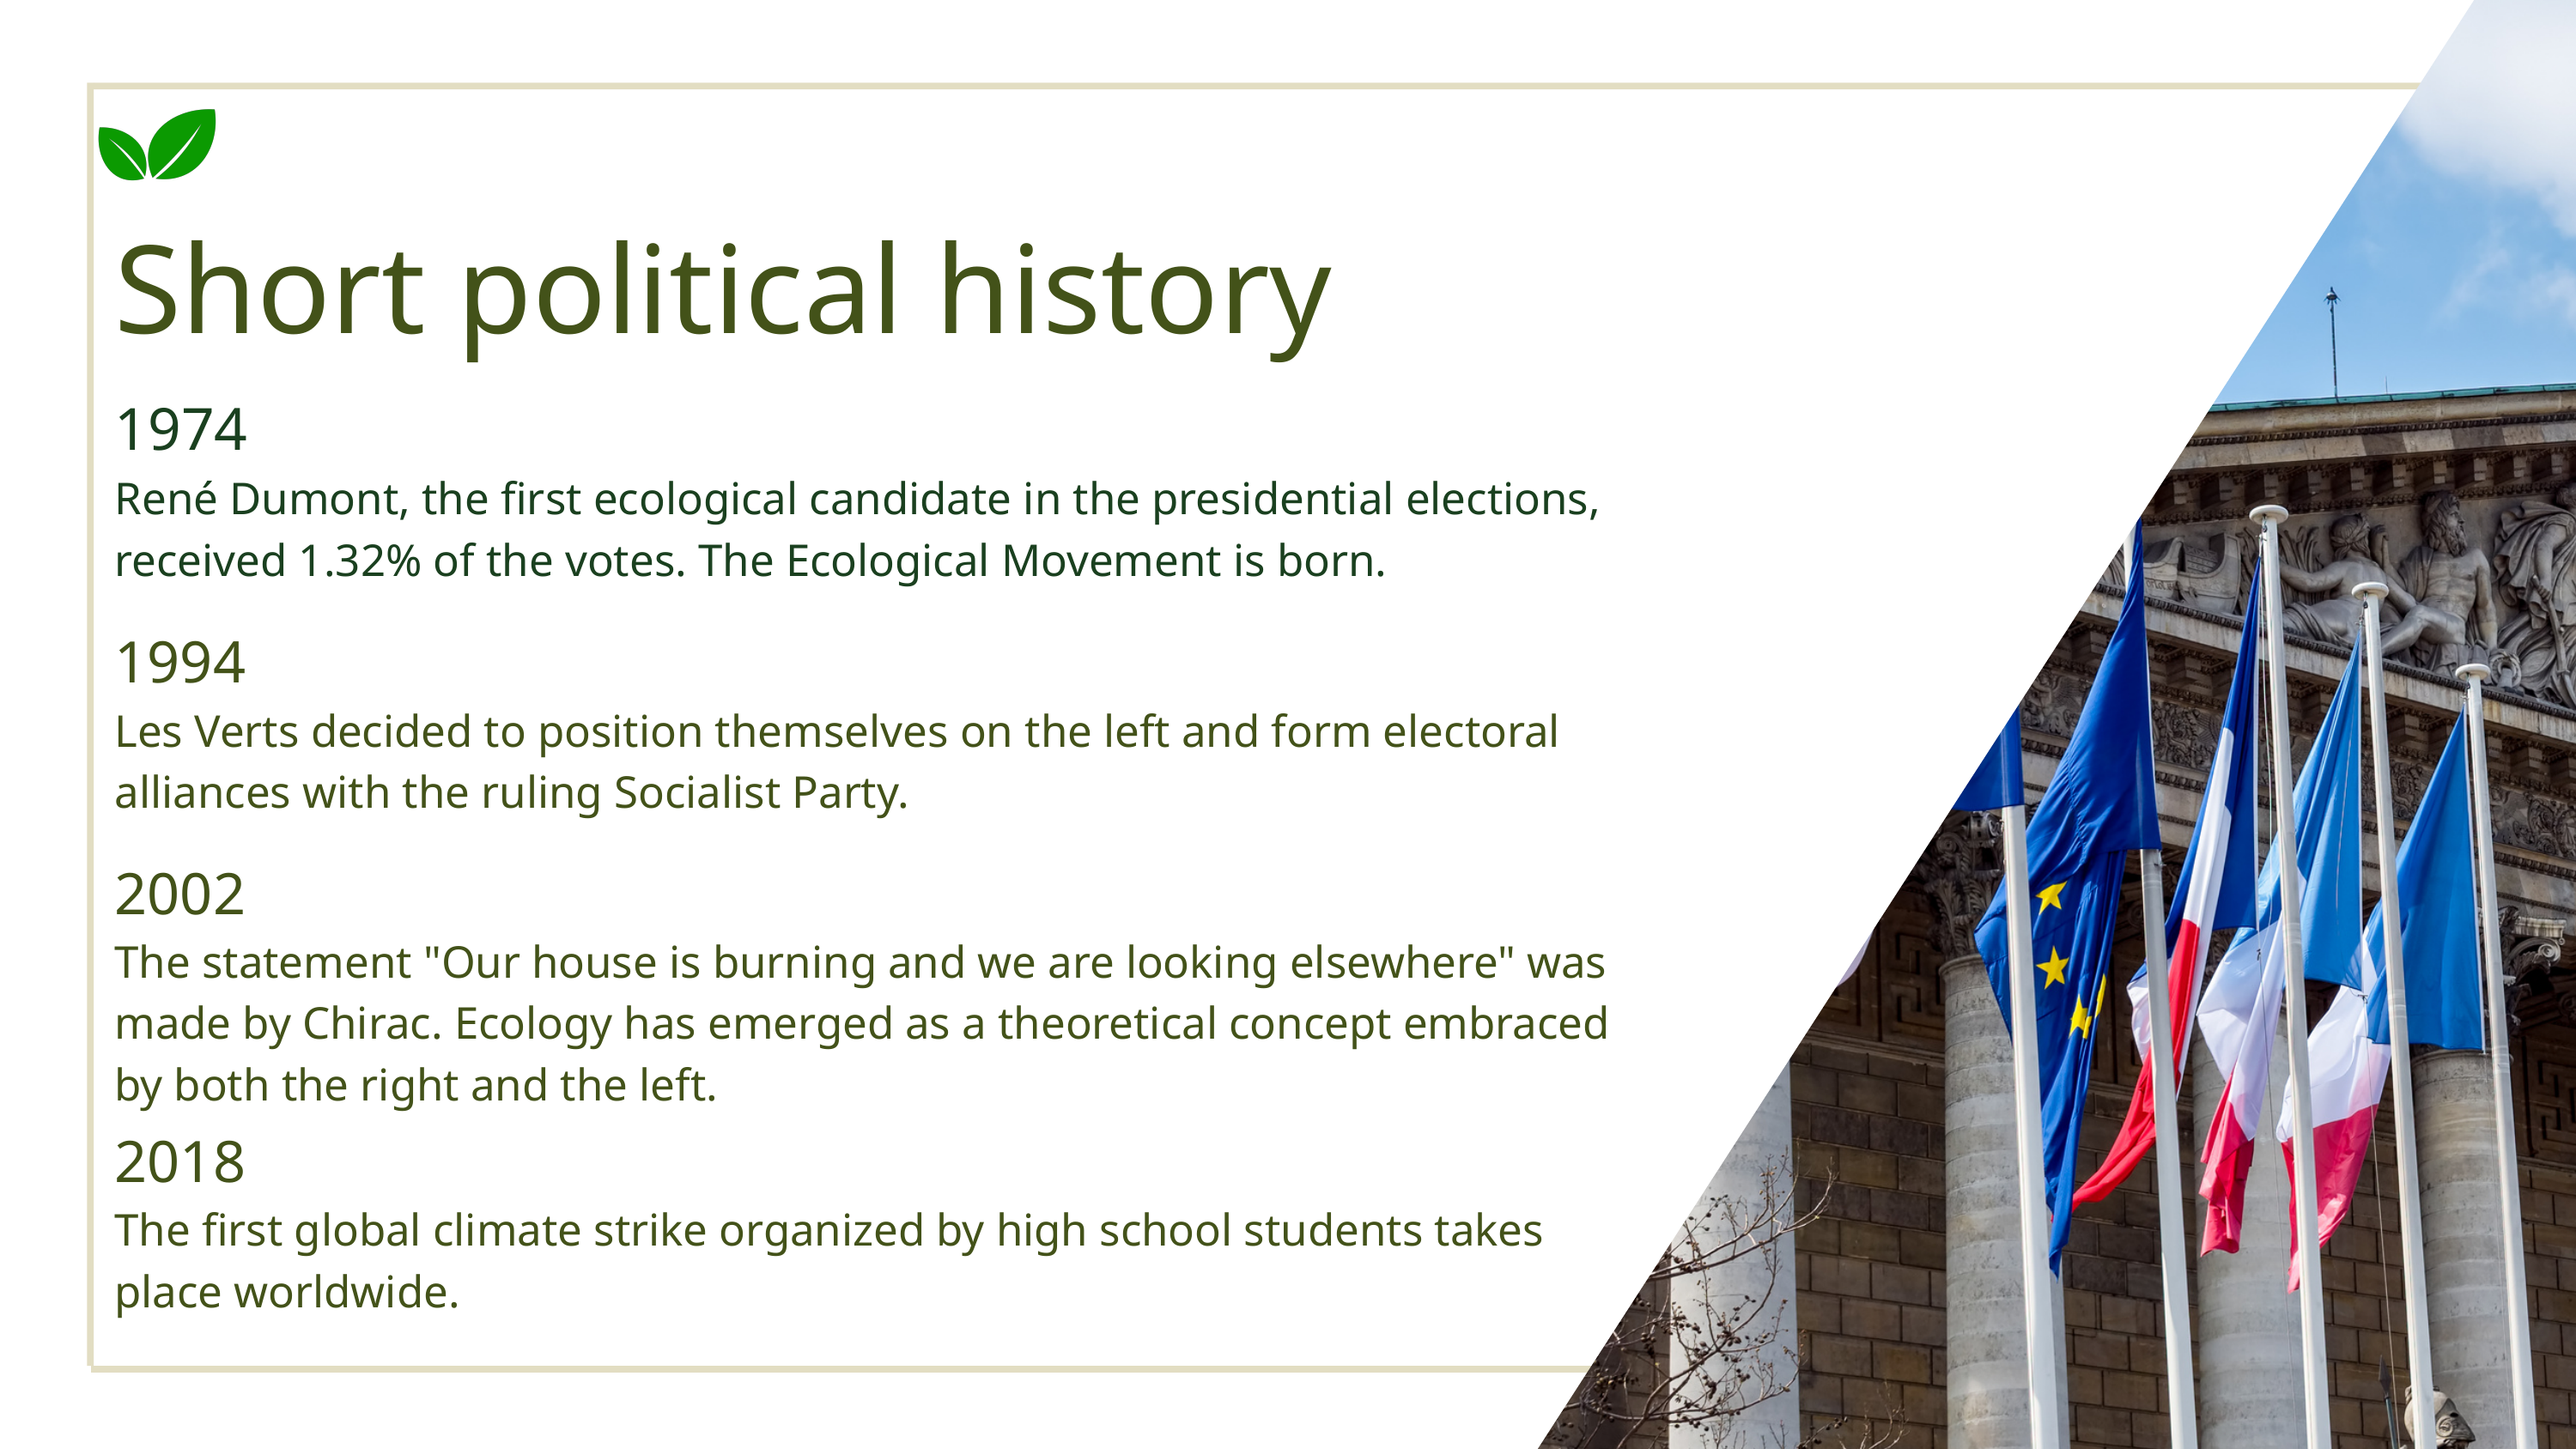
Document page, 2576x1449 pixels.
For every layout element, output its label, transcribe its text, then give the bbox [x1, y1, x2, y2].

text_box 2002 The statement "Our house is burning and we are looking elsewhere" was made by Chirac. Ecology has emerged as a theoretical concept embraced by both the right and the left. [114, 845, 1458, 1113]
text_box 2018 The first global climate strike organized by high school students takes place worldwide. [114, 1113, 1458, 1375]
text_box Short political history [114, 221, 1458, 358]
text_box 1974 René Dumont, the first ecological candidate in the presidential elections, received 1.32% of the votes. The Ecological Movement is born. [114, 380, 1458, 585]
text_box 1994 Les Verts decided to position themselves on the left and form electoral alliances with the ruling Socialist Party. [114, 614, 1458, 817]
text_box [95, 107, 219, 182]
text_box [1464, 0, 2576, 1449]
